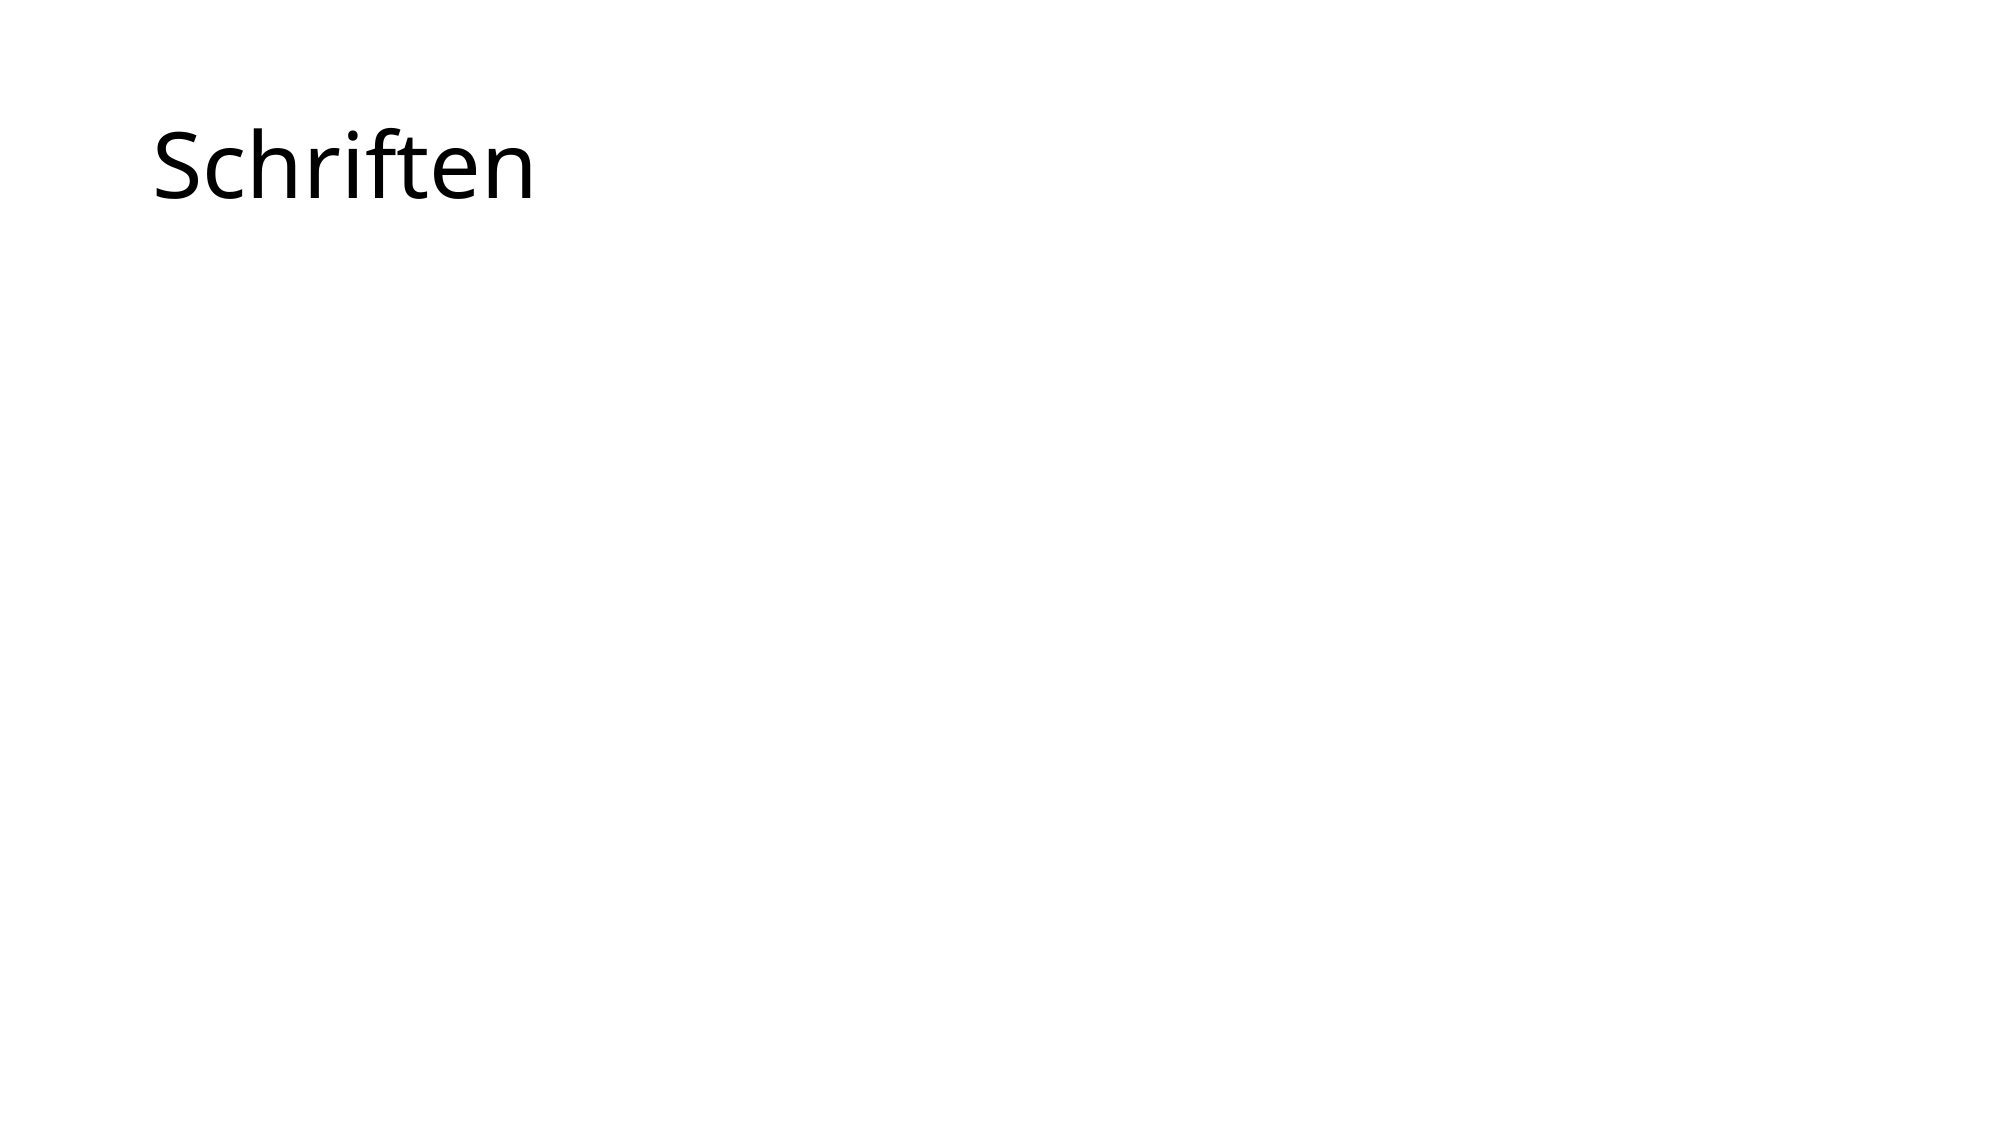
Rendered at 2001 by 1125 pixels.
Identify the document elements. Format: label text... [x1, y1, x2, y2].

title Schriften [137, 59, 1863, 278]
